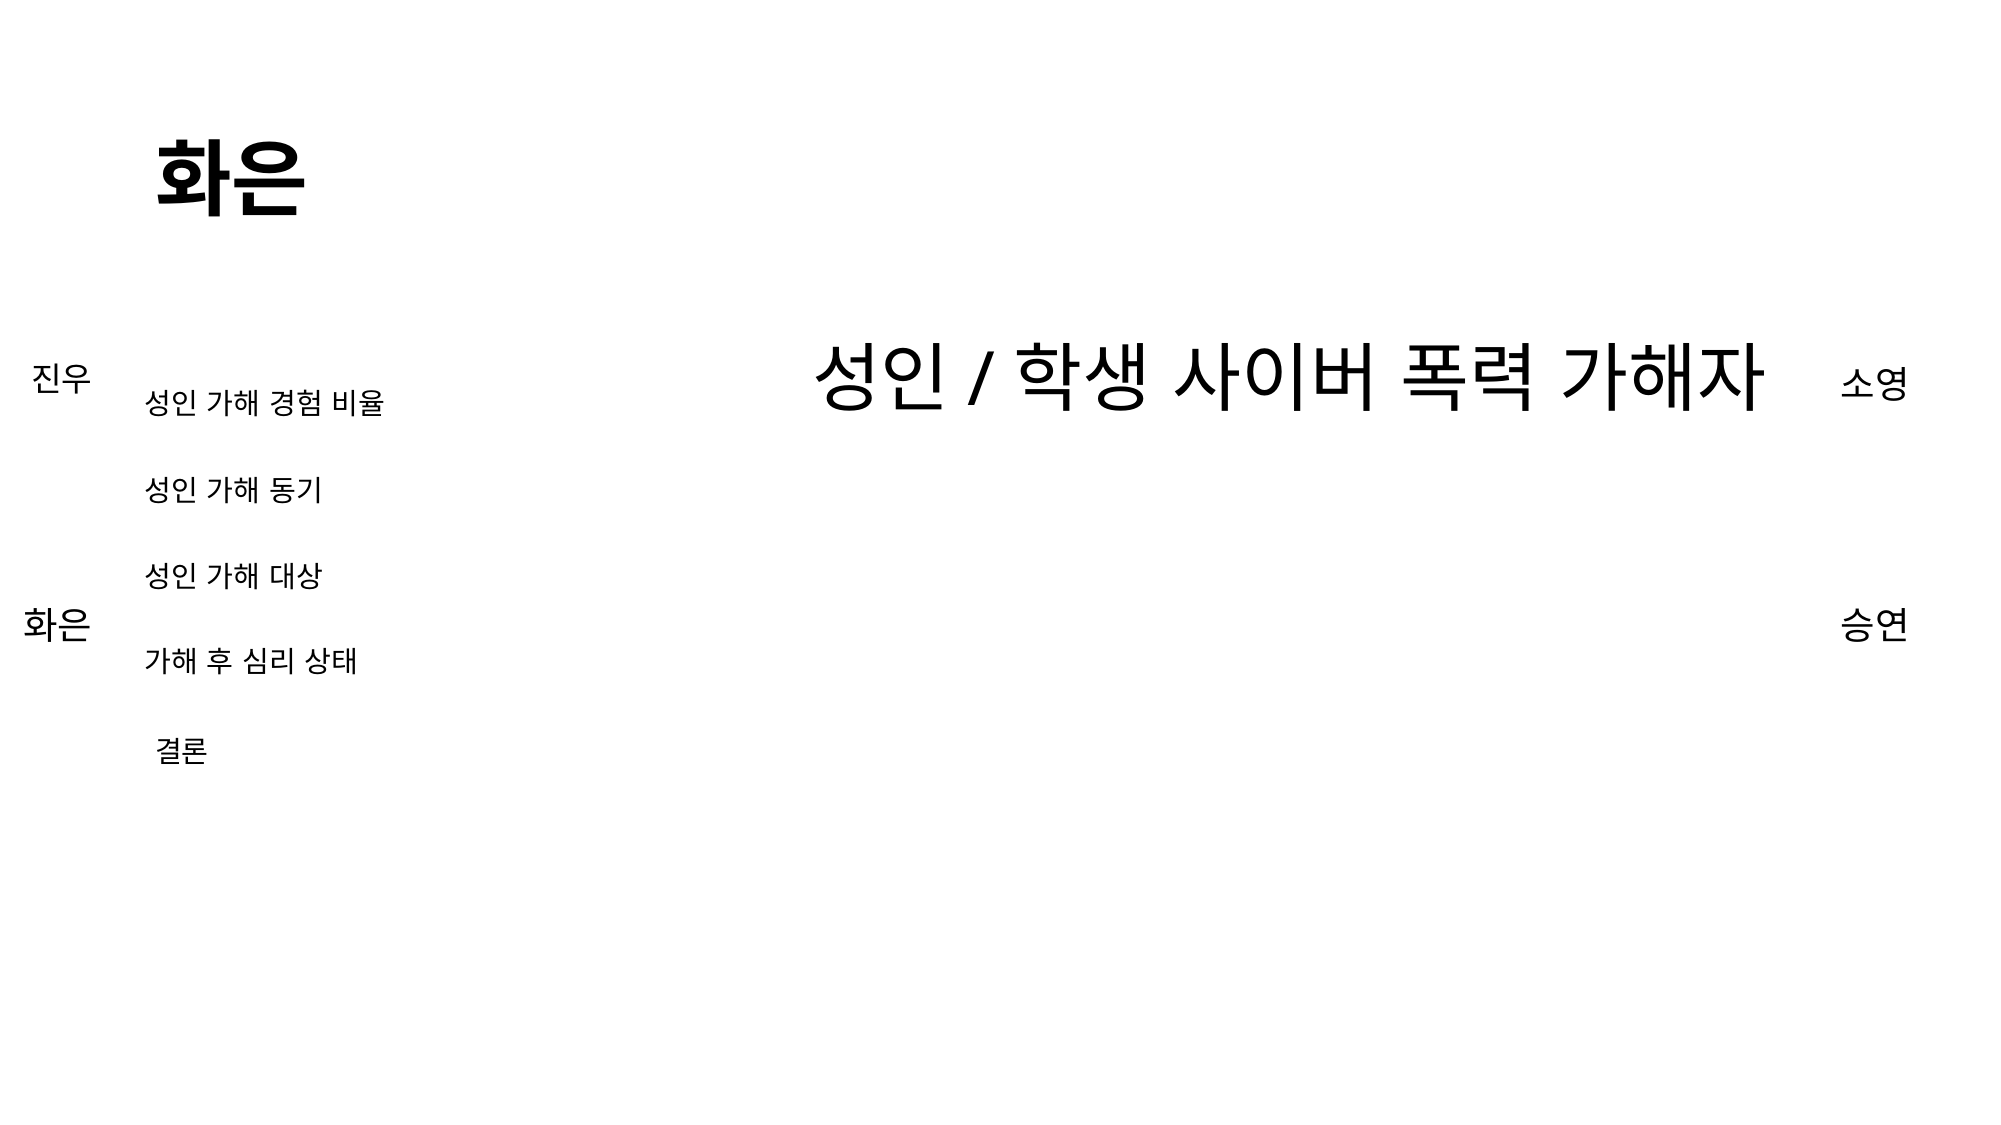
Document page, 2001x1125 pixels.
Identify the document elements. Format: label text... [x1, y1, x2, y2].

text_box 가해 후 심리 상태 [129, 636, 732, 687]
text_box 성인 가해 경험 비율 [129, 378, 732, 429]
text_box 화은 [72, 118, 392, 234]
text_box 결론 [140, 725, 742, 776]
text_box 성인 가해 대상 [129, 551, 732, 602]
text_box 성인/학생 사이버 폭력 가해자 [725, 322, 1803, 428]
text_box 성인 가해 동기 [129, 465, 732, 516]
text_box 화은 [0, 594, 142, 655]
text_box 소영 [1803, 353, 1972, 414]
text_box 승연 [1778, 594, 1972, 655]
text_box 진우 [0, 350, 124, 406]
